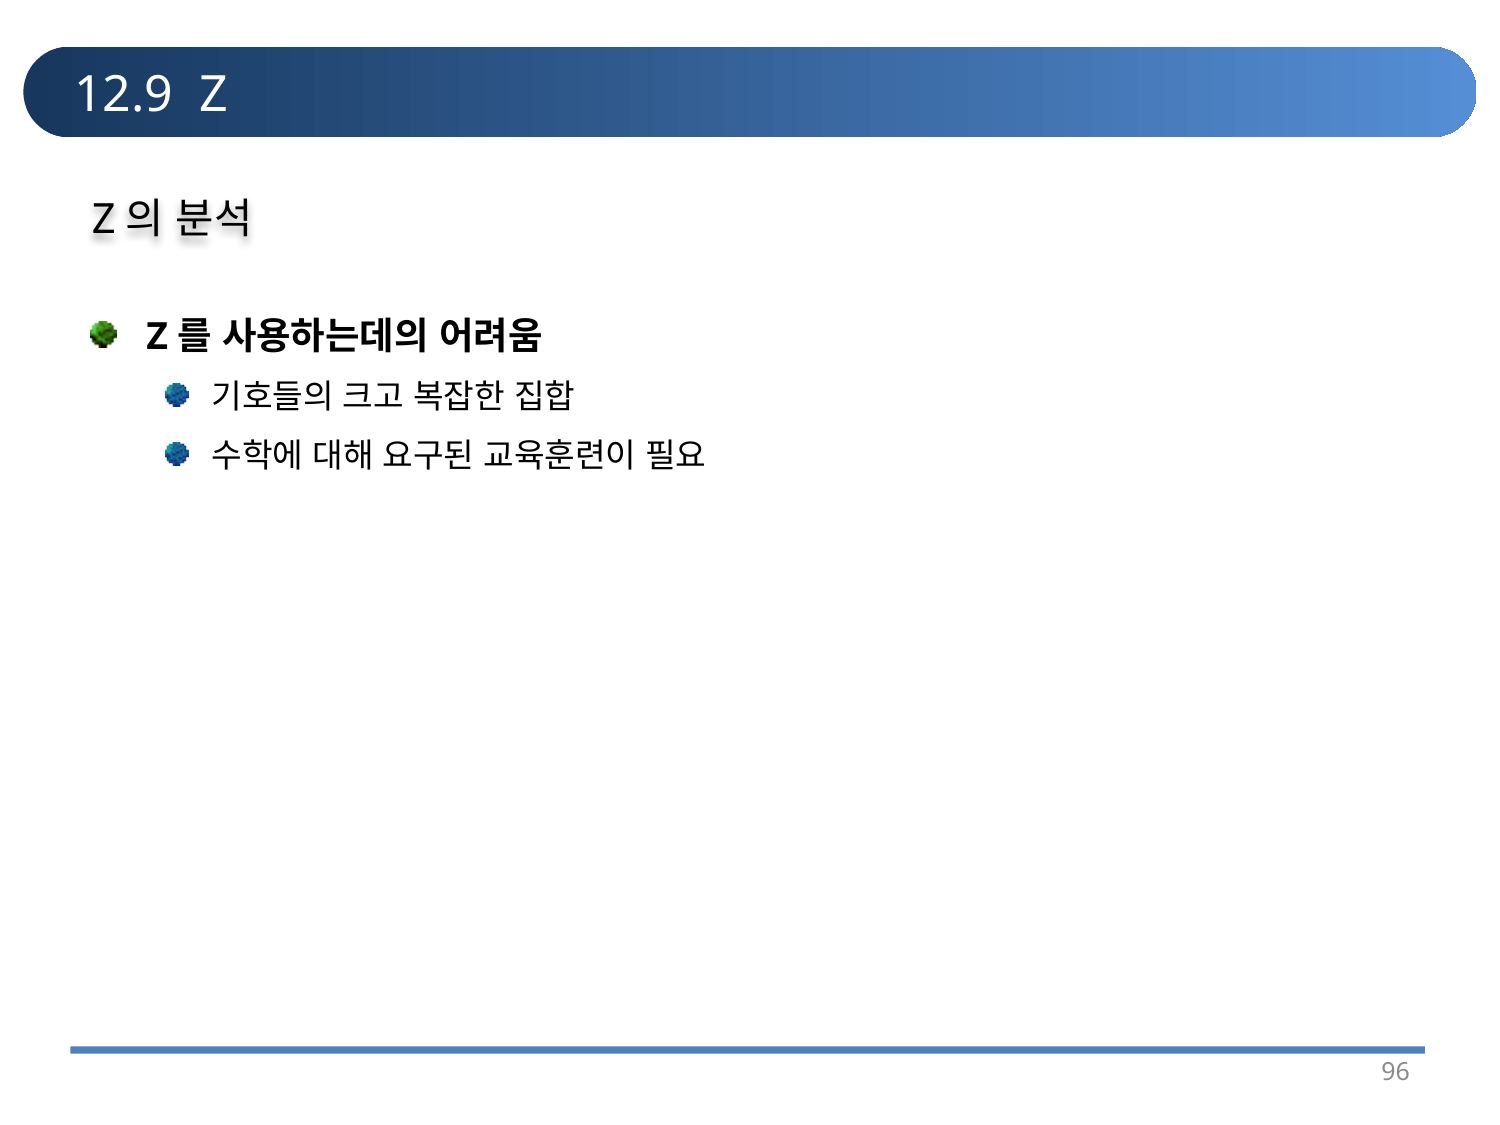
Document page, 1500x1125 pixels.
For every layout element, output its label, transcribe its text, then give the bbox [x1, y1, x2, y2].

slide_number 96 [1074, 1042, 1425, 1103]
picture [165, 383, 189, 407]
picture [90, 321, 117, 348]
picture [165, 442, 189, 466]
title 12.9 Z [59, 56, 1410, 126]
list Z의 분석 [60, 180, 285, 255]
list Z를 사용하는데의 어려움 기호들의 크고 복잡한 집합 수학에 대해 요구된 교육훈련이 필요 [74, 290, 1471, 1006]
